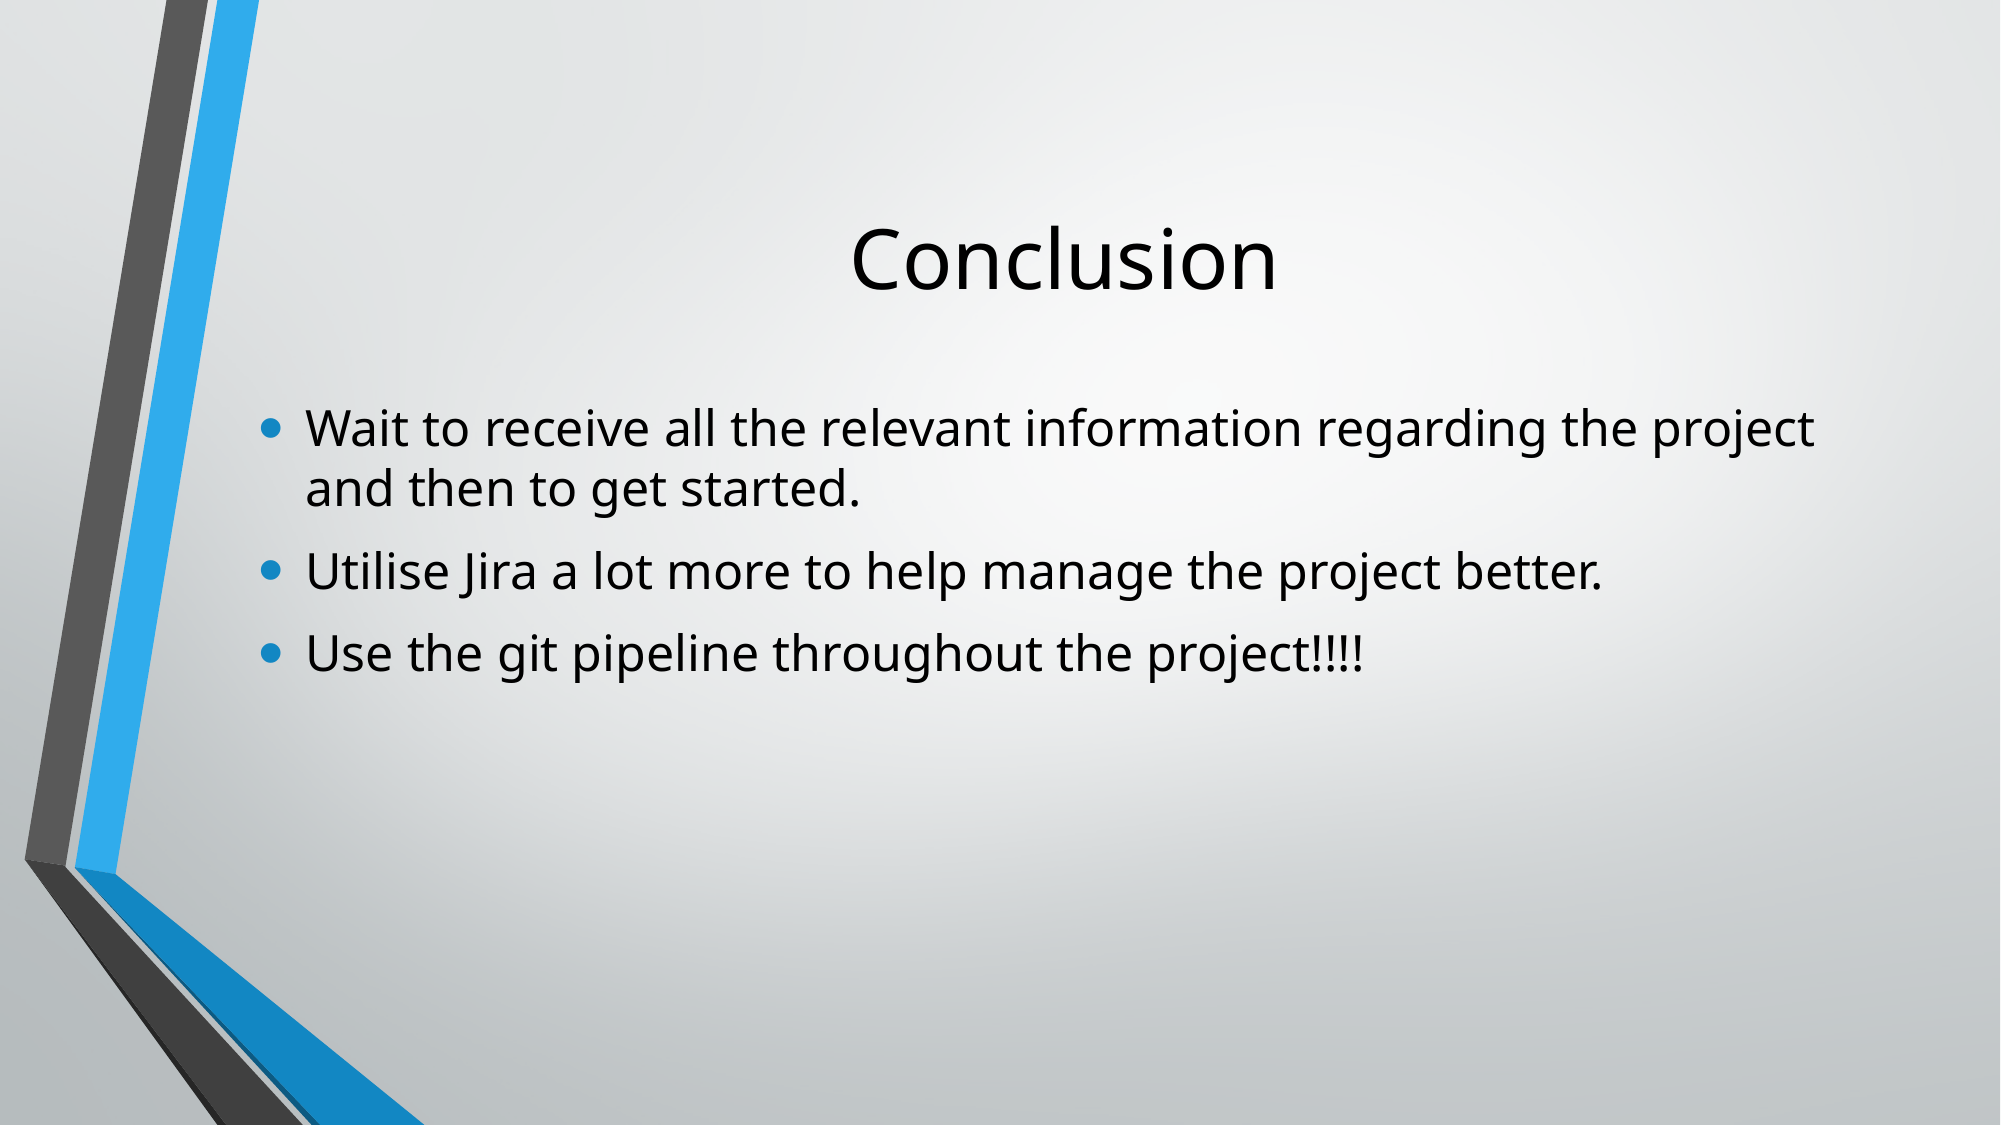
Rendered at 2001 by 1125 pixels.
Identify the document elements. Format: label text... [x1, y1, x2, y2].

list Wait to receive all the relevant information regarding the project and then to get started. Utilise Jira a lot more to help manage the project better. Use the git pipeline throughout the project!!!! [243, 283, 1887, 796]
title Conclusion [243, 112, 1887, 283]
